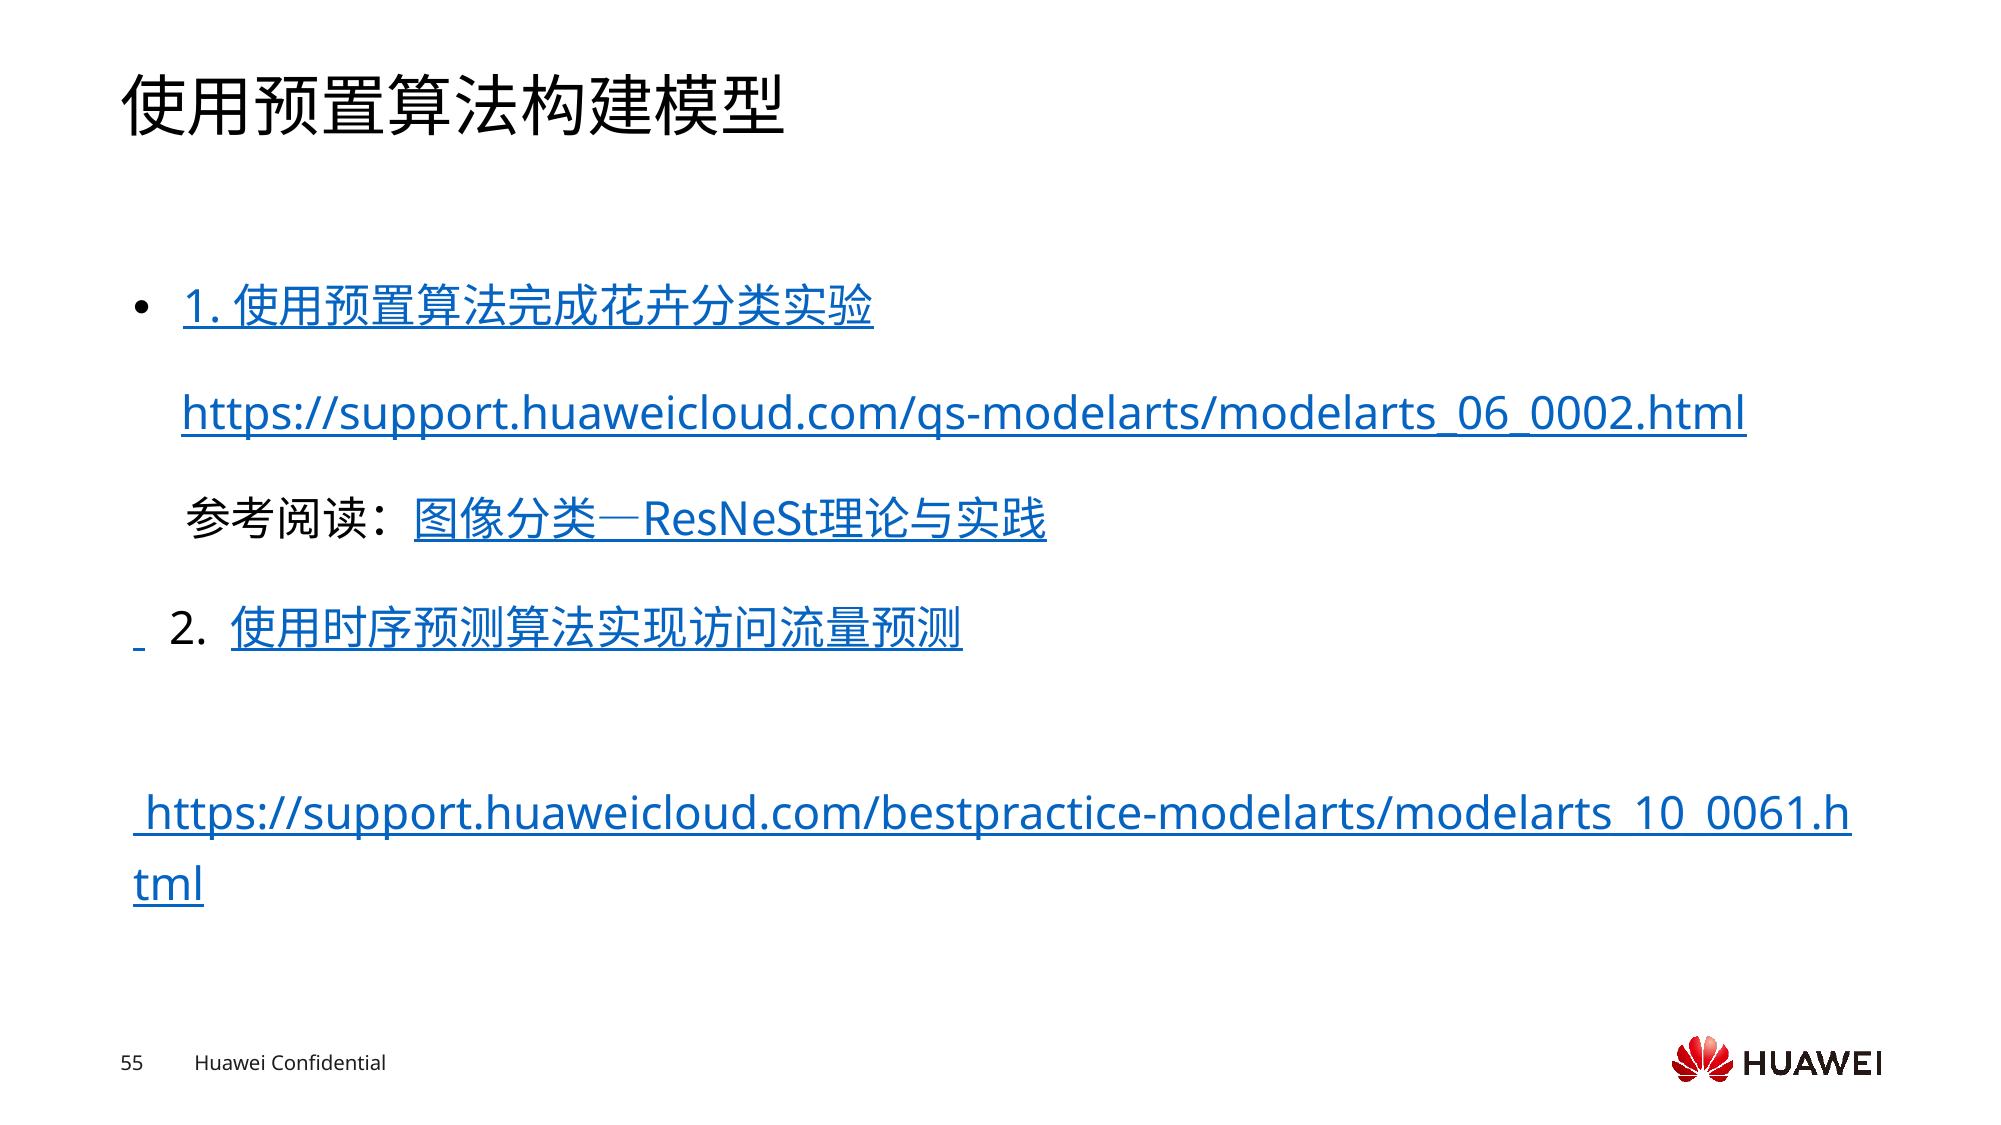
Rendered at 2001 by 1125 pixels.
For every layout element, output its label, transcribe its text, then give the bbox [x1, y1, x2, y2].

picture [1672, 1036, 1881, 1082]
list 1. 使用预置算法完成花卉分类实验 https://support.huaweicloud.com/qs-modelarts/modelarts_06_0002.html 参考阅读：图像分类—ResNeSt理论与实践 2. 使用时序预测算法实现访问流量预测 https://support.huaweicloud.com/bestpractice-modelarts/modelarts_10_0061.html [119, 243, 1881, 973]
title 使用预置算法构建模型 [120, 73, 1880, 238]
